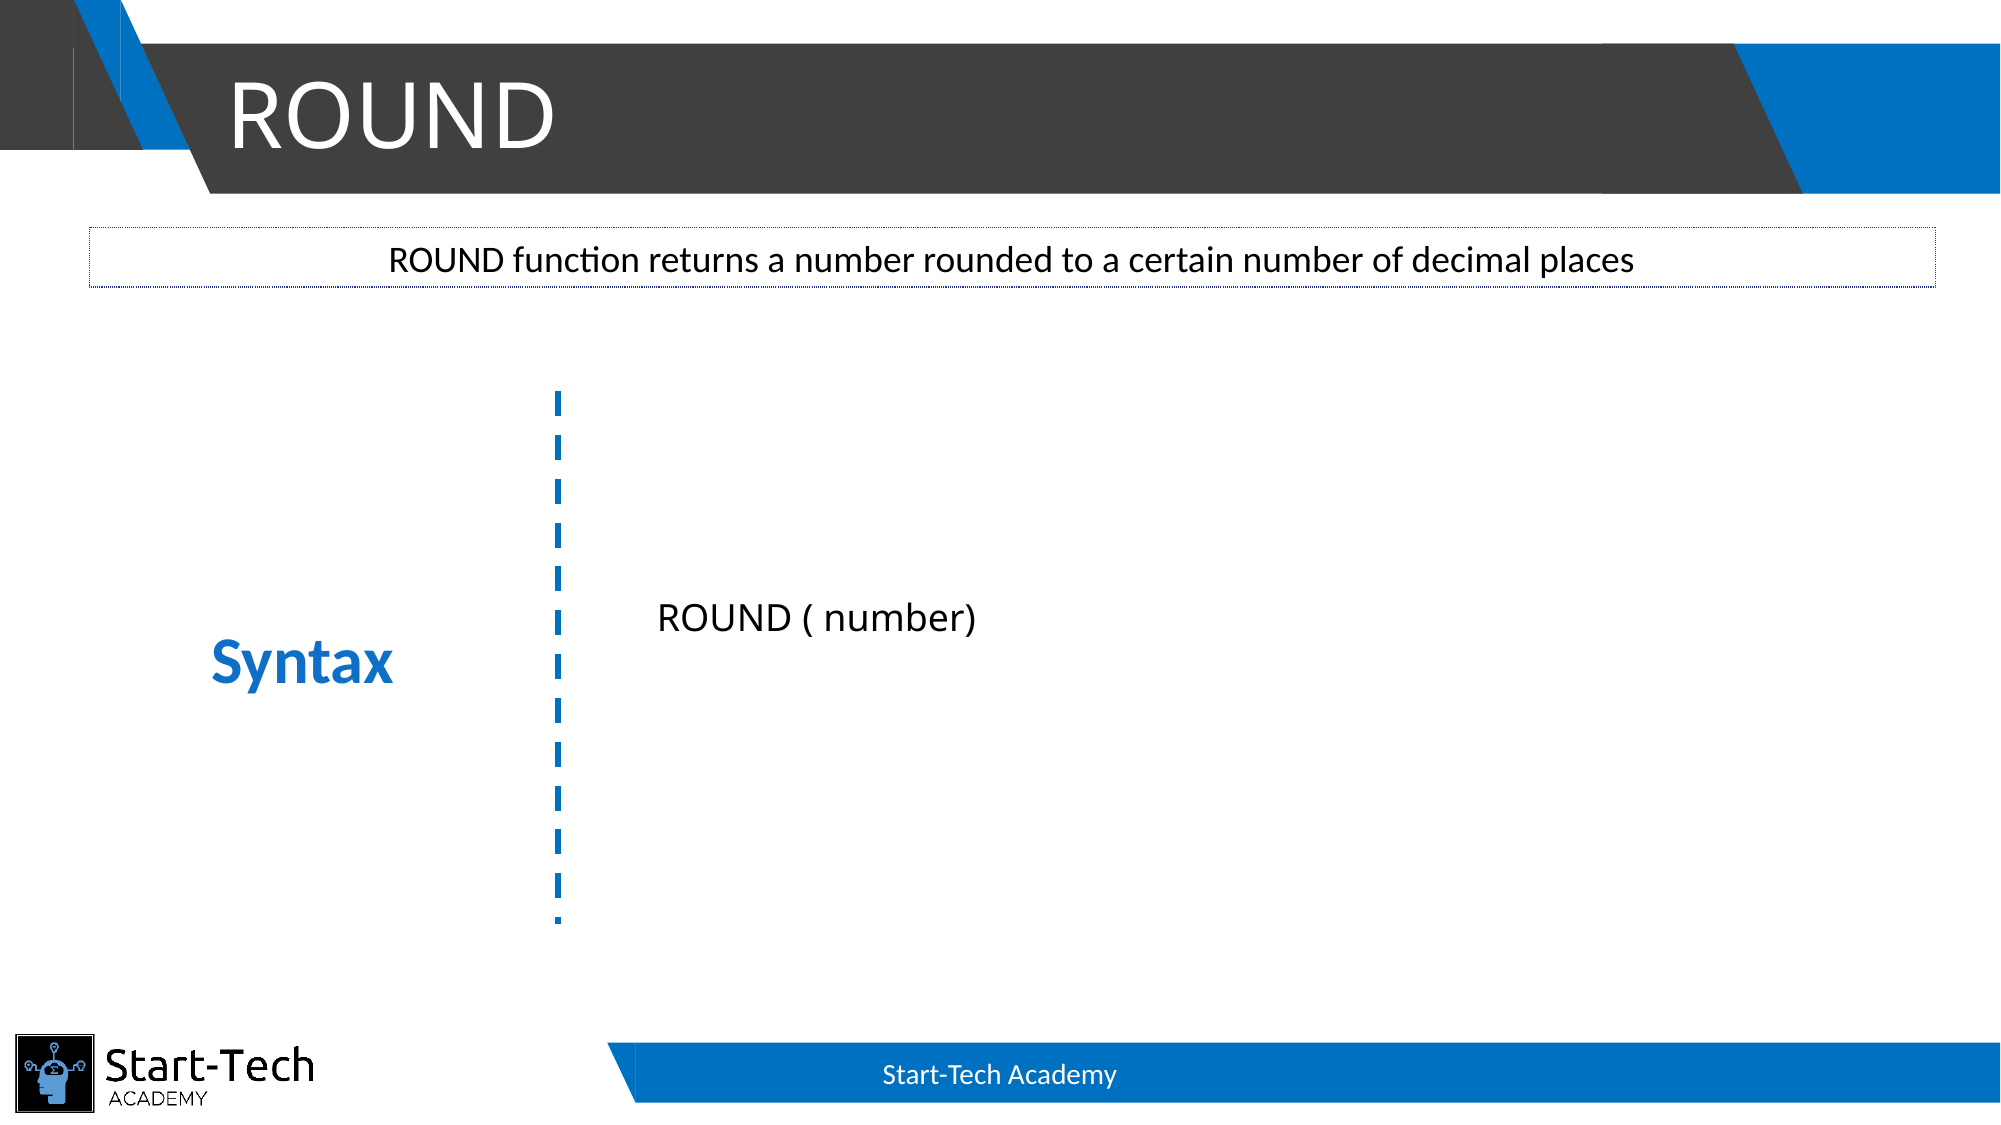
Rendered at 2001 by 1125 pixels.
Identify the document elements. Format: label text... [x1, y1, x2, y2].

picture [5, 1023, 333, 1123]
text_box Syntax [47, 609, 557, 705]
text_box ROUND ( number) [642, 586, 1881, 647]
text_box ROUND function returns a number rounded to a certain number of decimal places [89, 227, 1936, 288]
title ROUND [211, 9, 1734, 227]
footer Start-Tech Academy [662, 1042, 1338, 1103]
